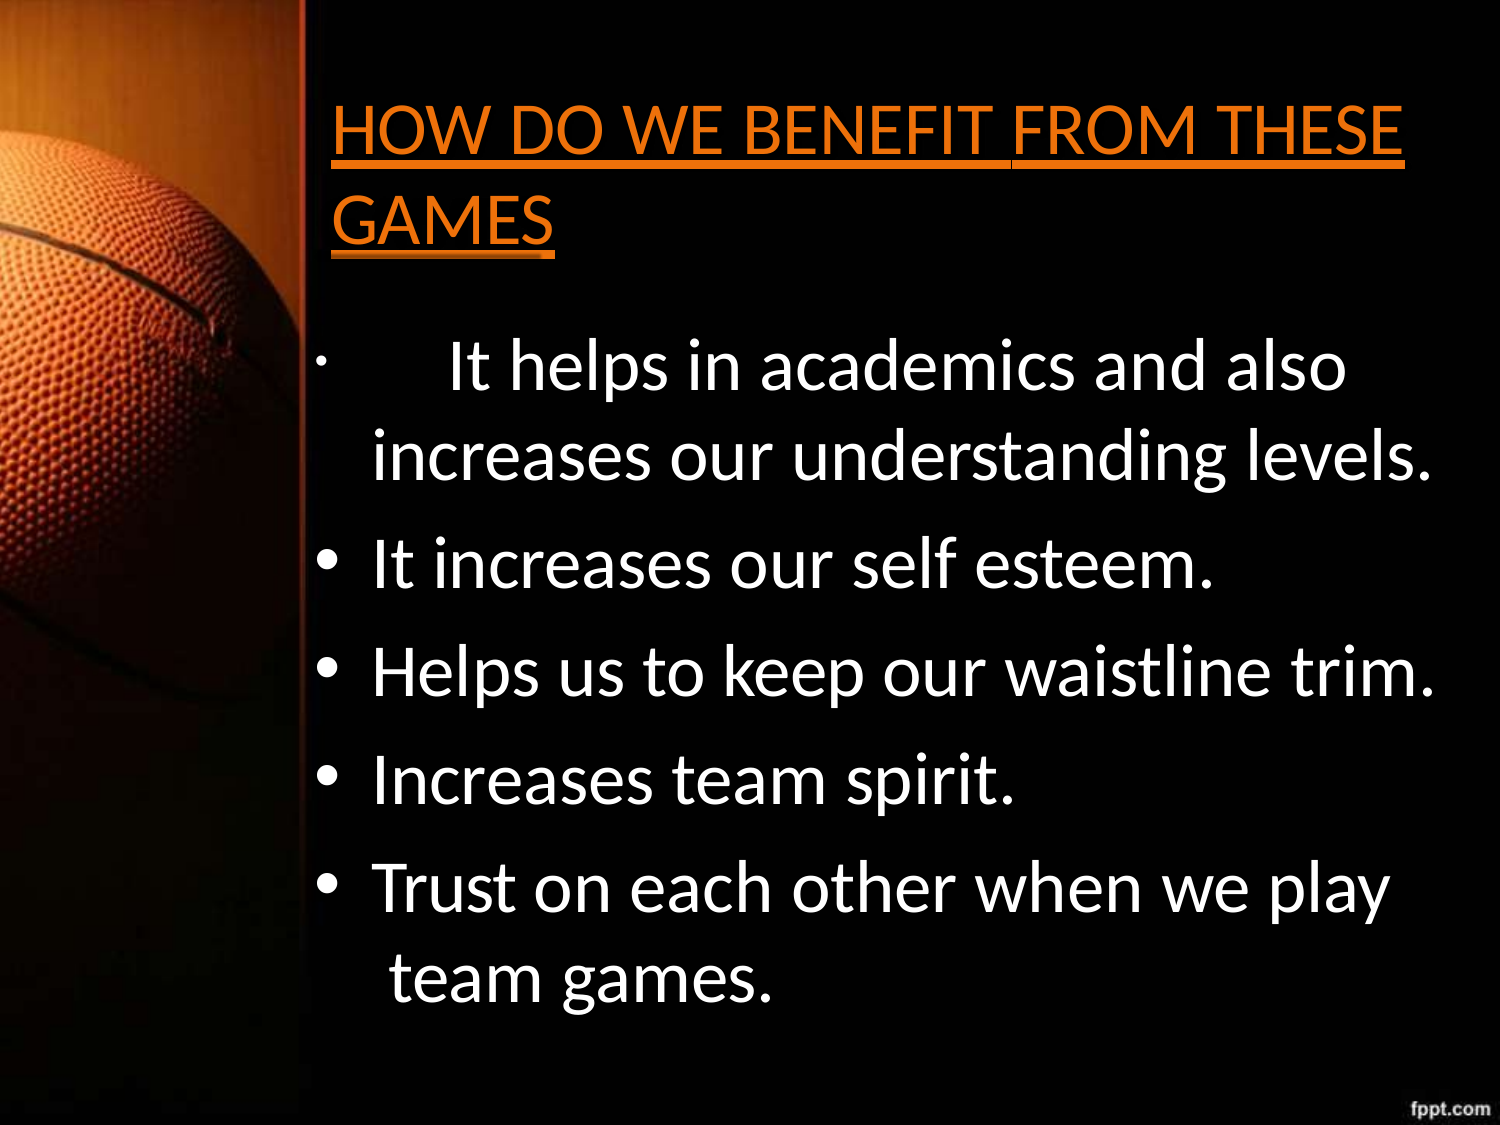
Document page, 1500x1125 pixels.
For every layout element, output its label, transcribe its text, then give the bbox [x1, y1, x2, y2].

text_box [0, 0, 1500, 1125]
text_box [267, 60, 1477, 317]
text_box HOW DO WE BENEFIT FROM THESE GAMES It helps in academics and also increases our understanding levels. It increases our self esteem. Helps us to keep our waistline trim. Increases team spirit. Trust on each other when we play team games. [311, 326, 1445, 1018]
